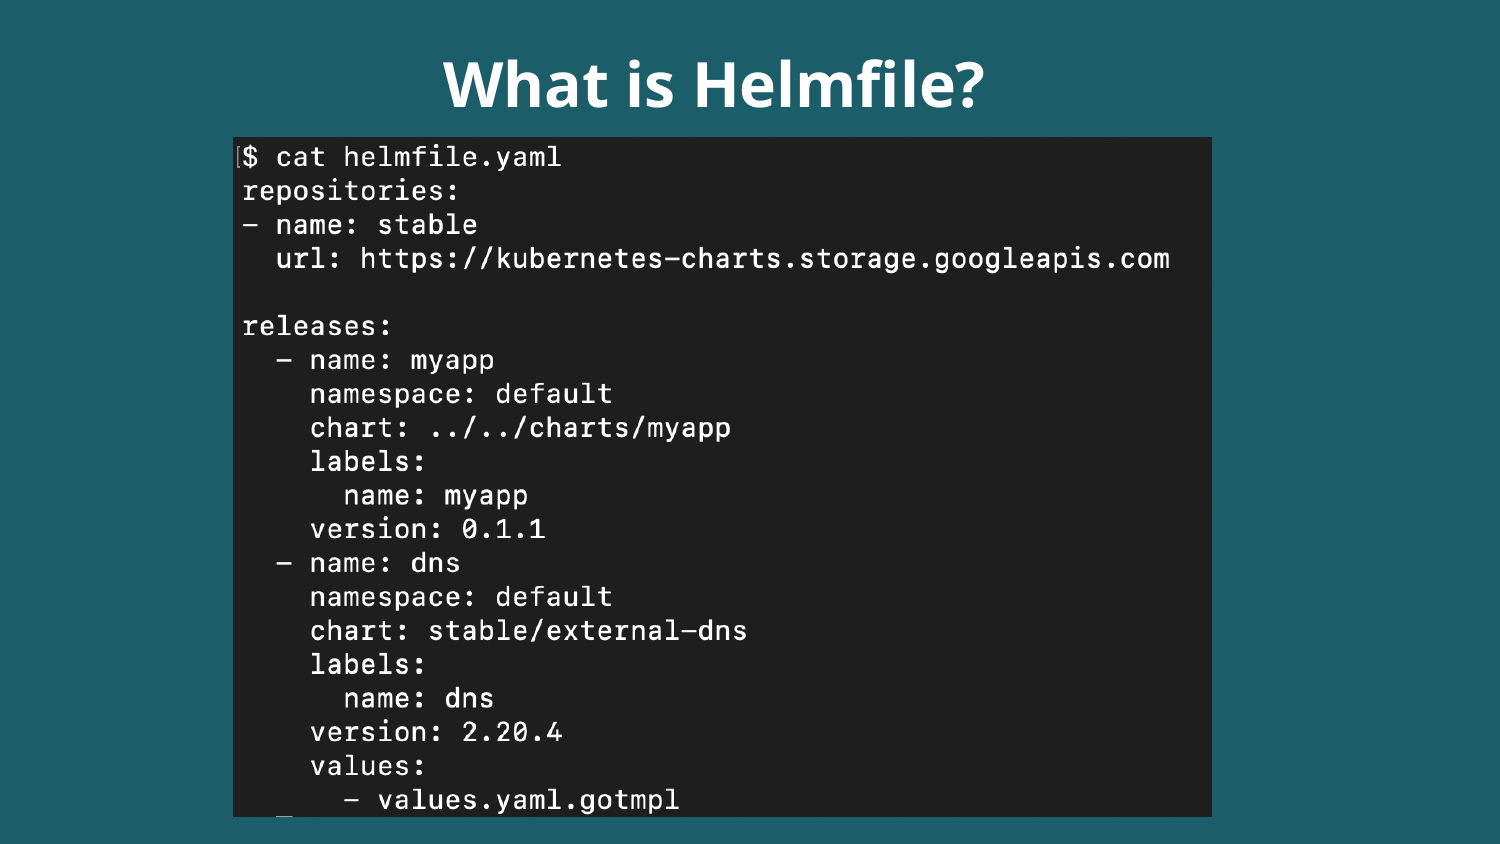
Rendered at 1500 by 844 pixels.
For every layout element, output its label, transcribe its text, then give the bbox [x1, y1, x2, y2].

text_box What is Helmfile? [188, 33, 1257, 214]
picture [232, 137, 1212, 817]
